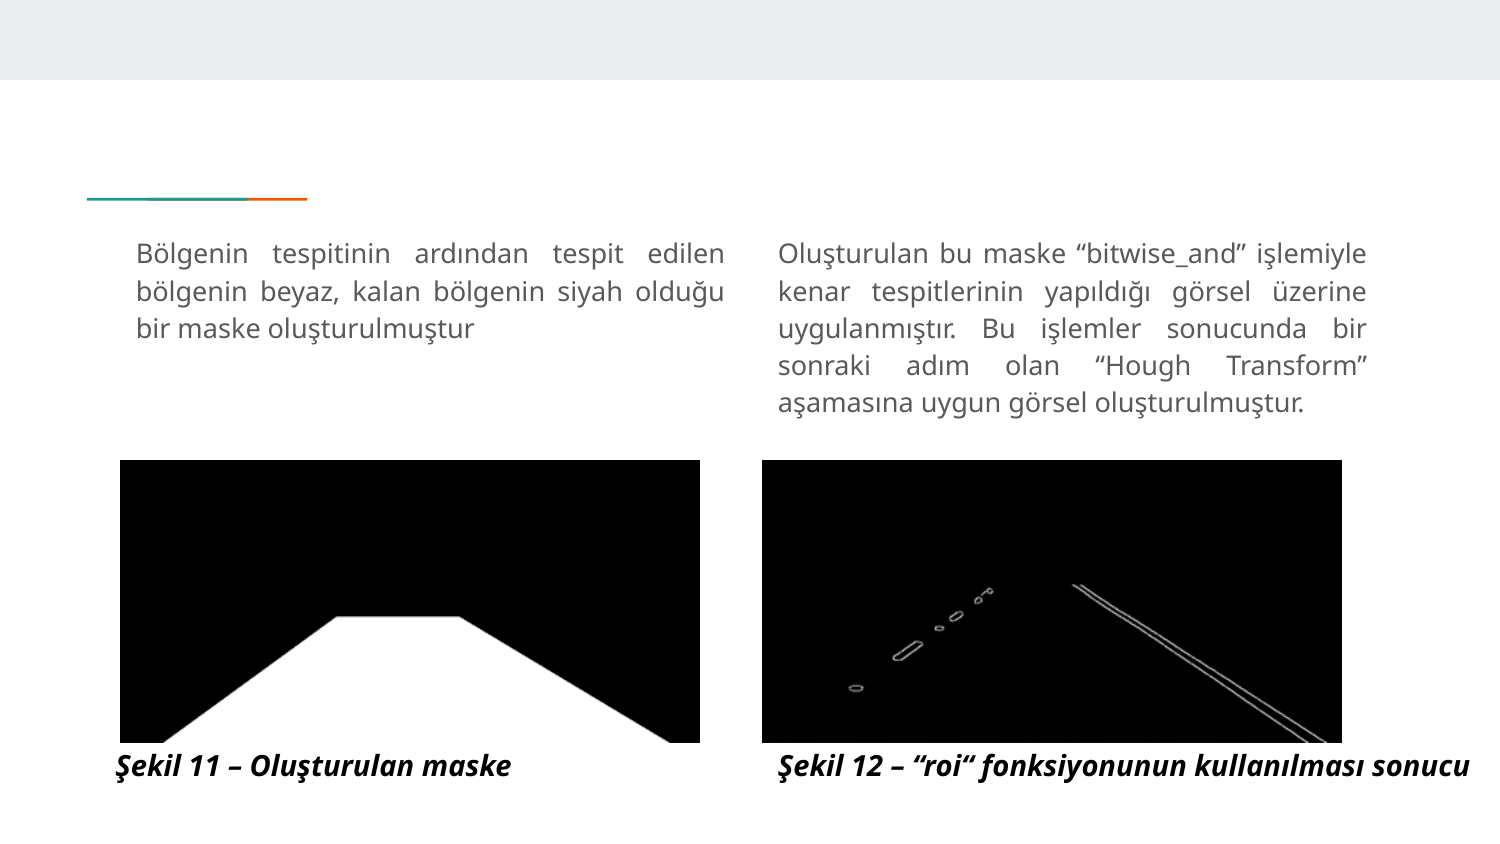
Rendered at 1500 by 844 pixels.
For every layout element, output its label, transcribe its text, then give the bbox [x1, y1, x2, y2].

picture [120, 460, 700, 743]
text_box Şekil 11 – Oluşturulan maske [100, 732, 762, 798]
text_box Şekil 12 – “roi“ fonksiyonunun kullanılması sonucu [762, 732, 1500, 798]
picture [762, 460, 1342, 743]
list Bölgenin tespitinin ardından tespit edilen bölgenin beyaz, kalan bölgenin siyah olduğu bir maske oluşturulmuştur [120, 217, 740, 589]
list Oluşturulan bu maske “bitwise_and” işlemiyle kenar tespitlerinin yapıldığı görsel üzerine uygulanmıştır. Bu işlemler sonucunda bir sonraki adım olan “Hough Transform” aşamasına uygun görsel oluşturulmuştur. [762, 217, 1382, 589]
